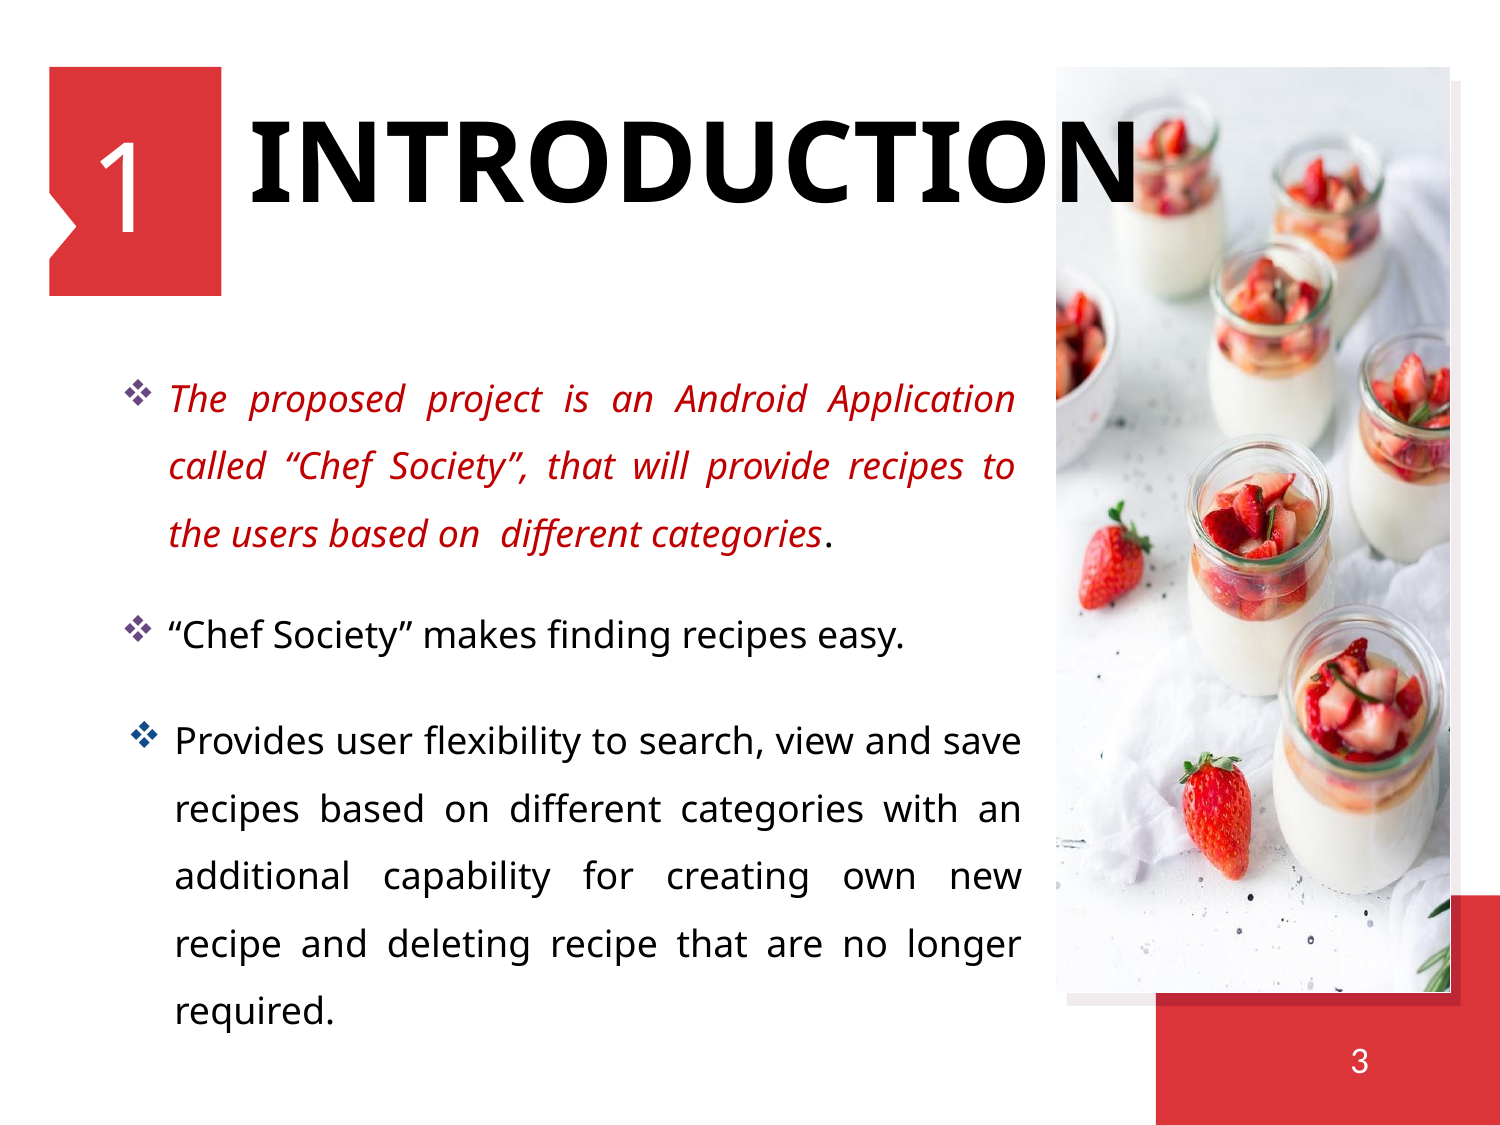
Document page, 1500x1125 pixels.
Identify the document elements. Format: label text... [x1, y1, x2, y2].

picture [1055, 66, 1450, 992]
slide_number 3 [1350, 992, 1450, 1125]
text_box The proposed project is an Android Application called “Chef Society”, that will provide recipes to the users based on different categories. “Chef Society” makes finding recipes easy. [106, 345, 1032, 664]
text_box Provides user flexibility to search, view and save recipes based on different categories with an additional capability for creating own new recipe and deleting recipe that are no longer required. [112, 687, 1038, 1108]
text_box 1 [74, 99, 213, 265]
title INTRODUCTION [249, 139, 1055, 227]
